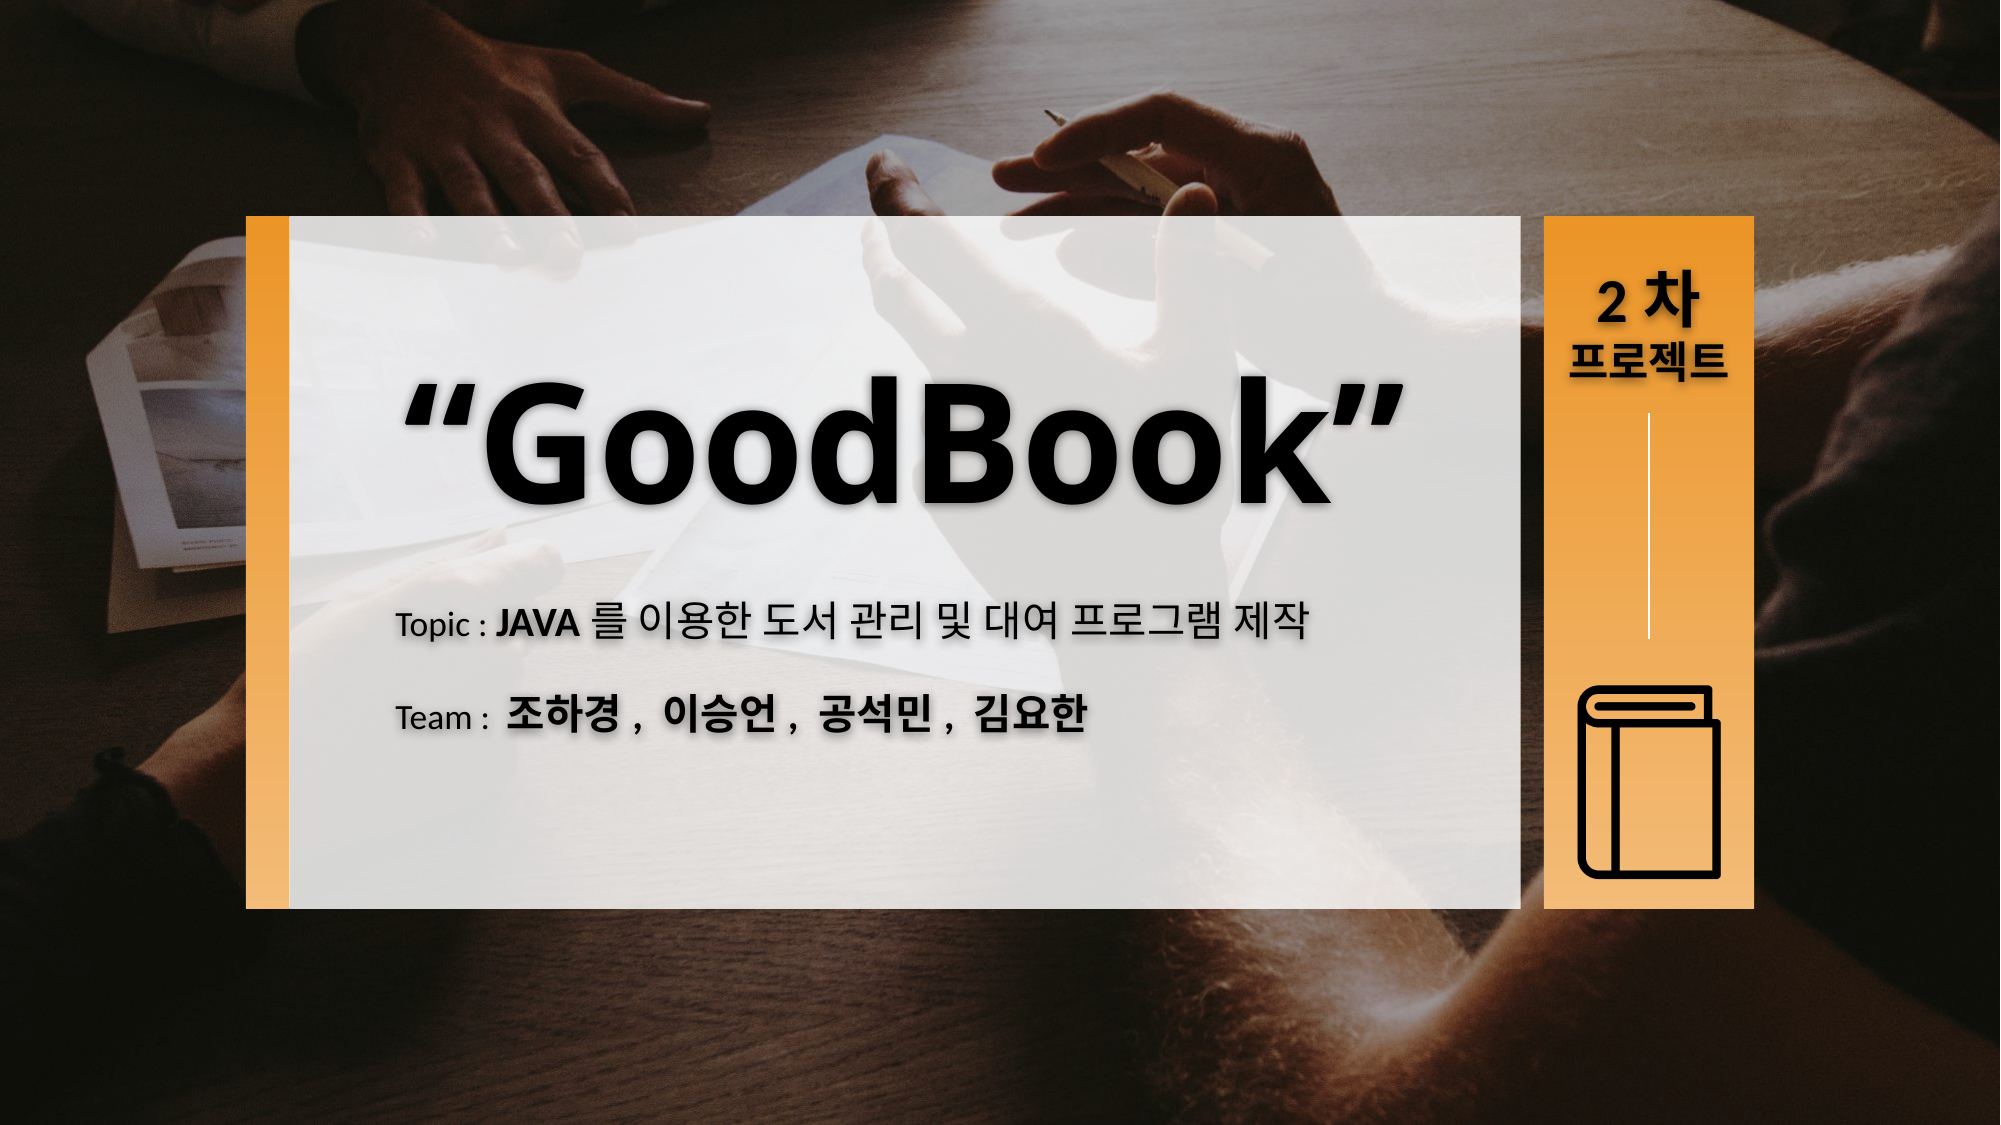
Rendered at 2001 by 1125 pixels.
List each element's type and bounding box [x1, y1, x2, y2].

picture [0, 0, 2000, 1125]
text_box [372, 328, 1438, 774]
